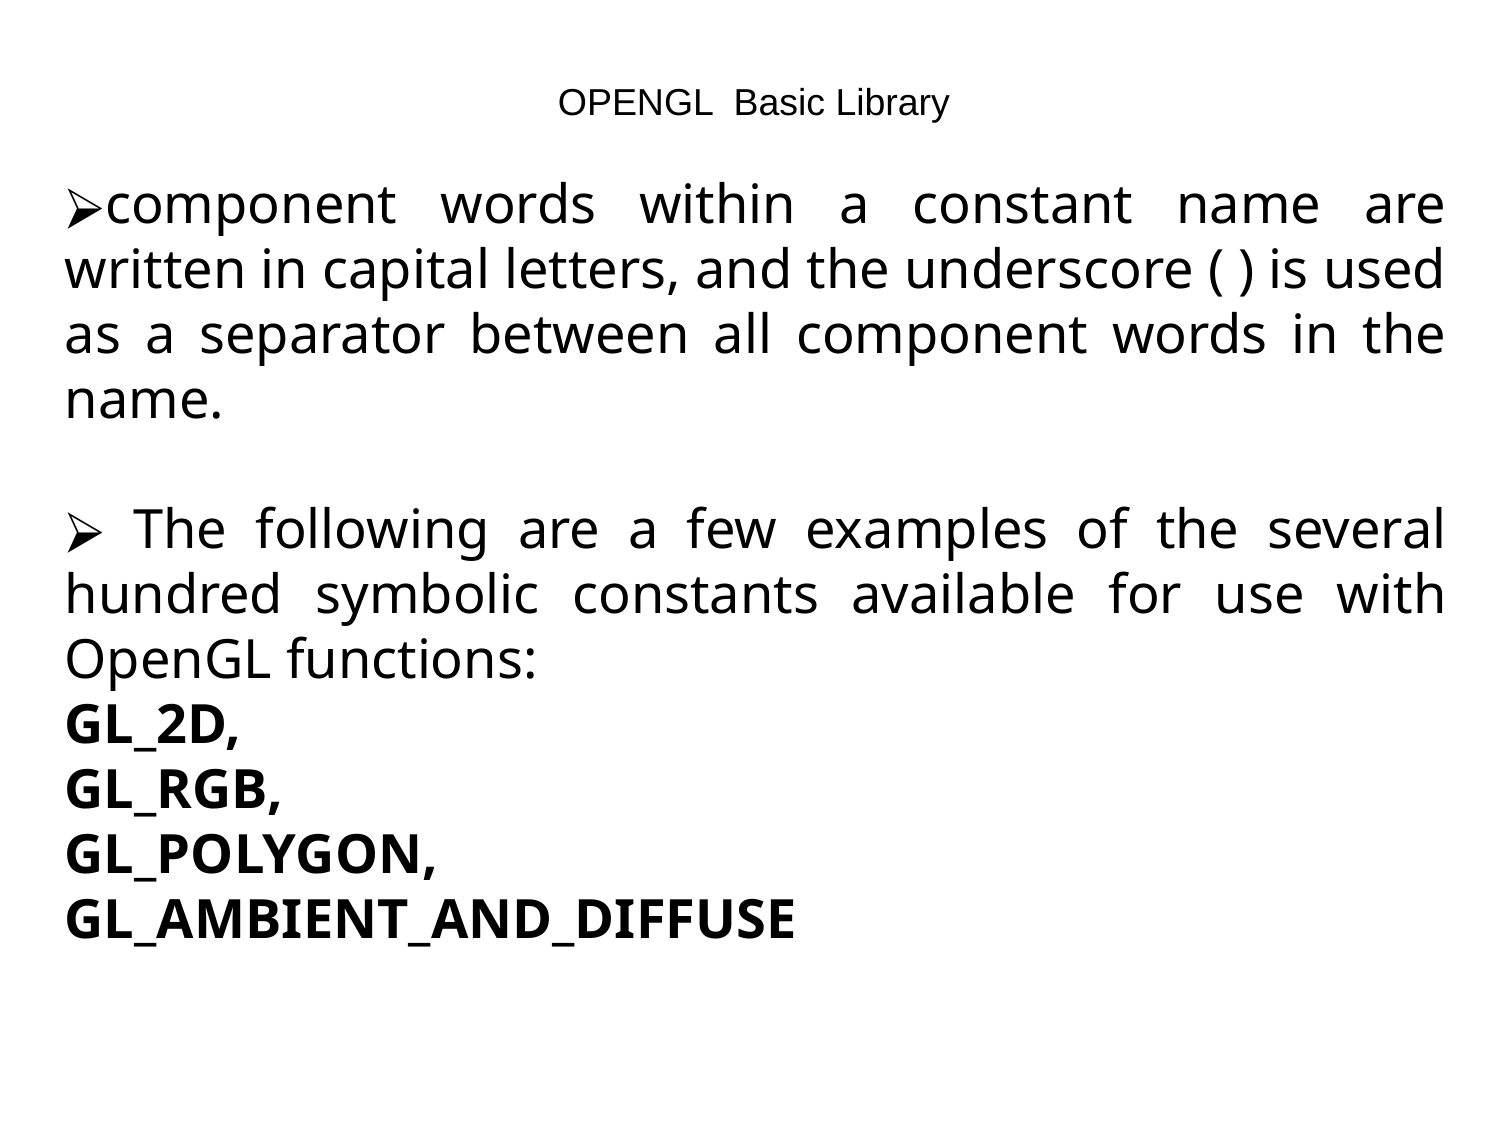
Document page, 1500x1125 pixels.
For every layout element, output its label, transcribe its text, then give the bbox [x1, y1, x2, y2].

text_box component words within a constant name are written in capital letters, and the underscore ( ) is used as a separator between all component words in the name. The following are a few examples of the several hundred symbolic constants available for use with OpenGL functions: GL_2D, GL_RGB, GL_POLYGON, GL_AMBIENT_AND_DIFFUSE [50, 162, 1463, 957]
text_box OPENGL Basic Library [543, 70, 1028, 131]
